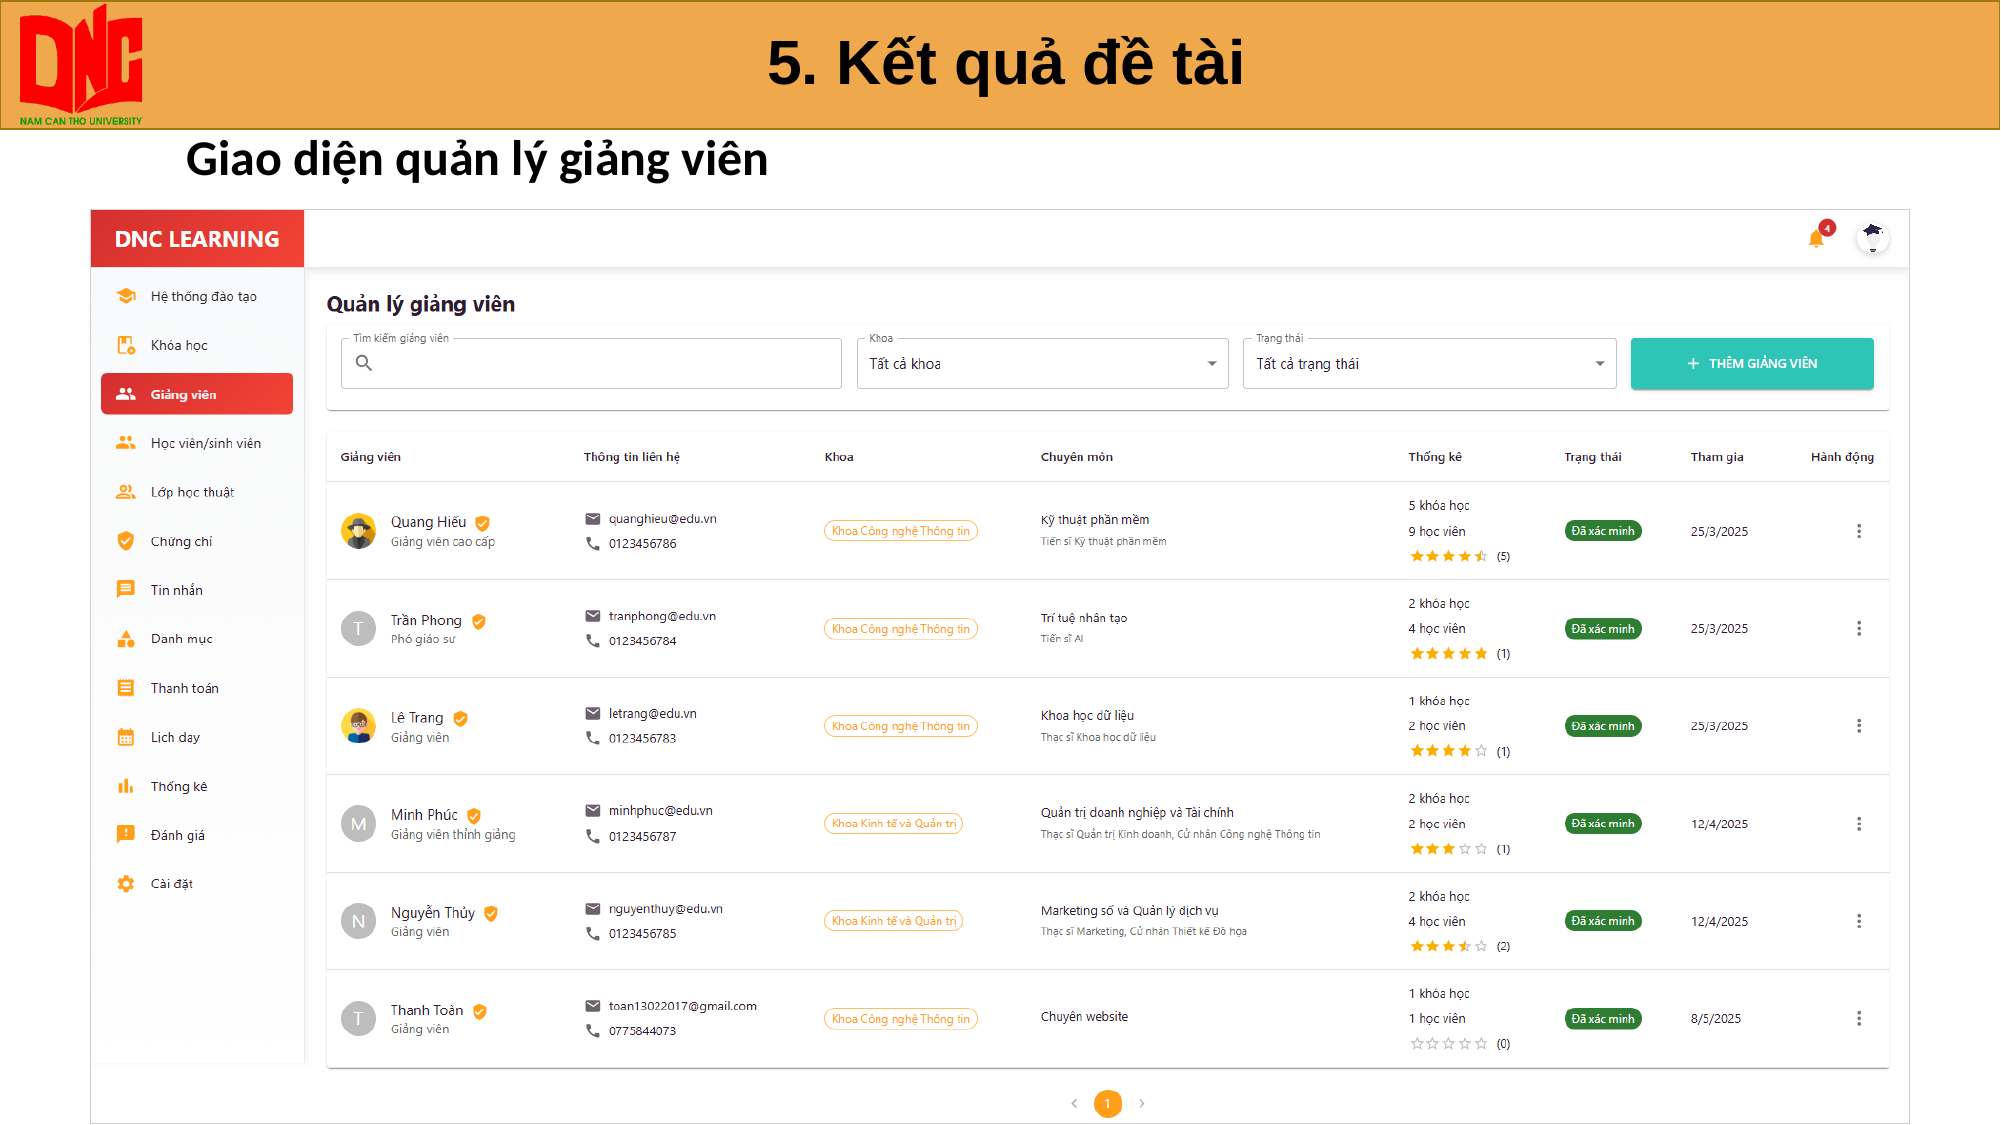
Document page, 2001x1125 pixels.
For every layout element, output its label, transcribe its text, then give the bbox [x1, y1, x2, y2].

picture [89, 209, 1910, 1124]
list Giao diện quản lý giảng viên [113, 125, 1900, 209]
title 5. Kết quả đề tài [144, 0, 1869, 125]
text_box [1869, 0, 2000, 130]
text_box [0, 0, 144, 130]
picture [18, 1, 143, 125]
